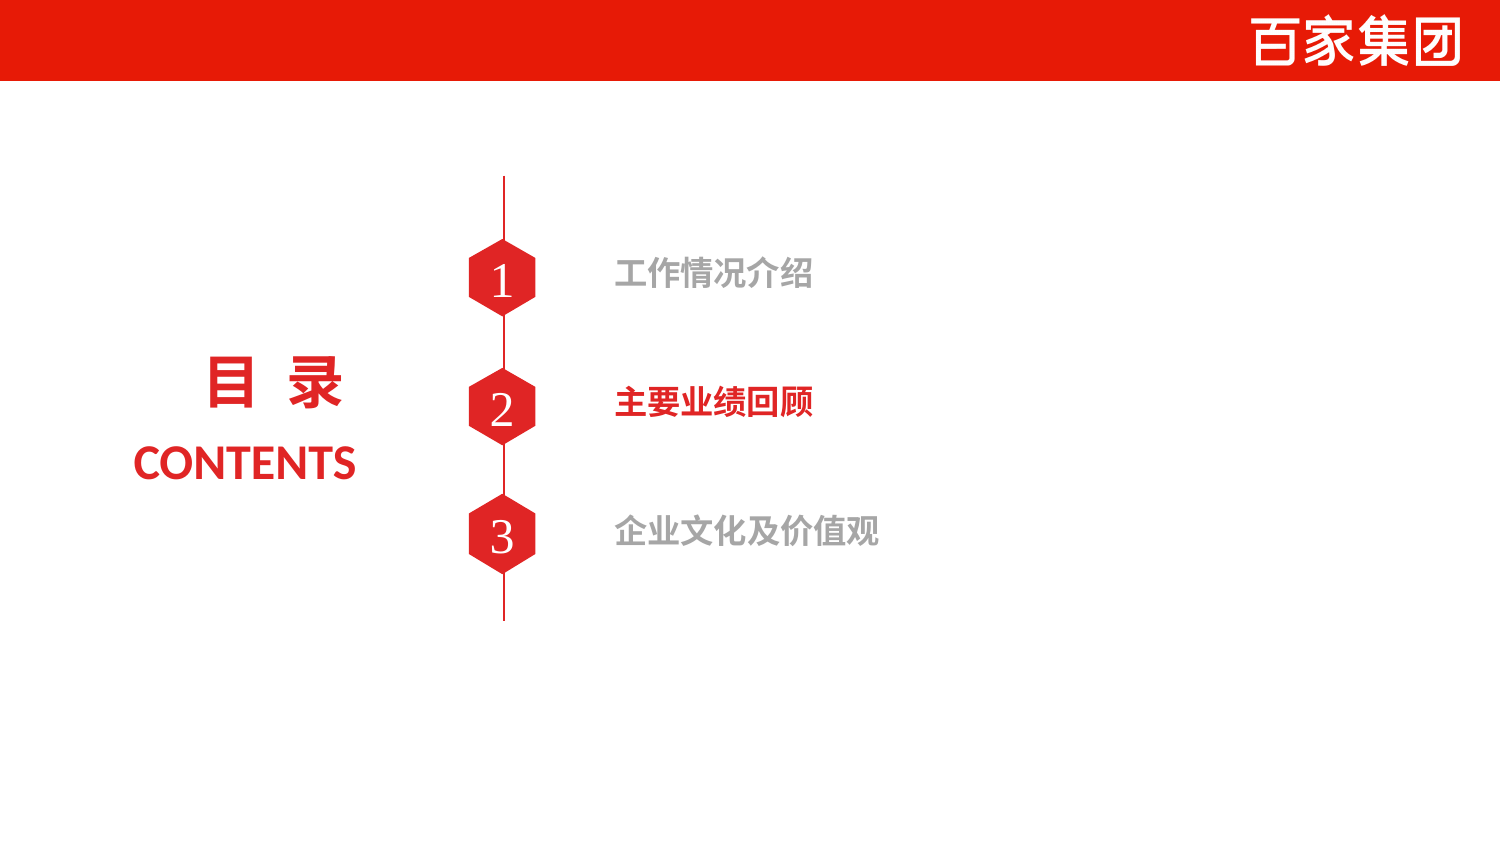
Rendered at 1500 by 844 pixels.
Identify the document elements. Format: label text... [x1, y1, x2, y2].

text_box 1 [468, 238, 536, 317]
text_box 3 [468, 493, 536, 575]
picture [1251, 14, 1460, 66]
text_box 目 录 [187, 337, 396, 421]
text_box [0, 0, 1500, 83]
text_box 2 [468, 407, 536, 446]
text_box 工作情况介绍 [599, 239, 1196, 305]
text_box CONTENTS [118, 421, 427, 497]
text_box 2 [468, 367, 536, 397]
text_box 企业文化及价值观 [599, 496, 1102, 563]
text_box 主要业绩回顾 [599, 367, 1216, 434]
